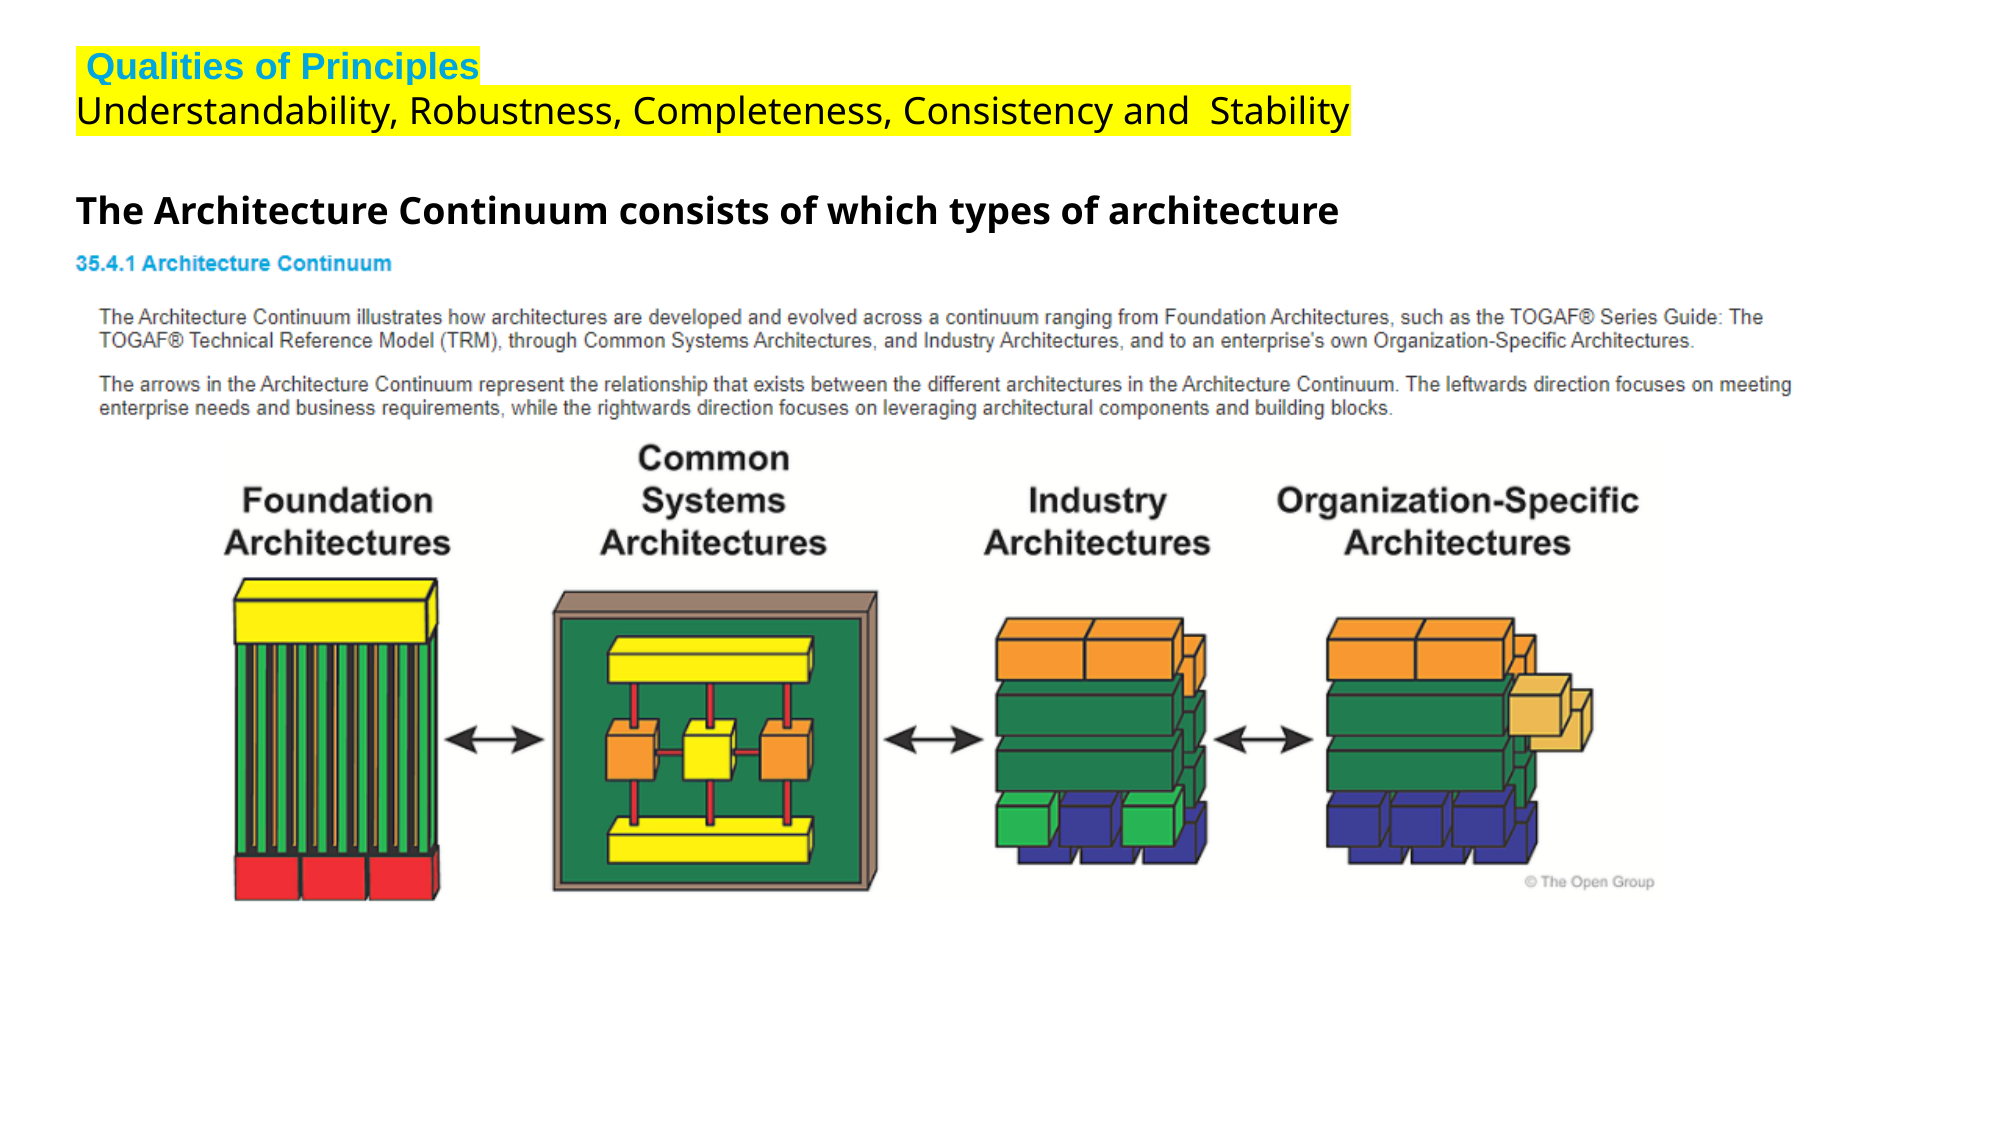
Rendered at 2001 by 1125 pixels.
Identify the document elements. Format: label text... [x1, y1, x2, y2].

text_box Qualities of Principles Understandability, Robustness, Completeness, Consistency and Stability [60, 34, 1792, 140]
text_box The Architecture Continuum consists of which types of architecture [60, 179, 1566, 240]
picture [60, 240, 1819, 934]
